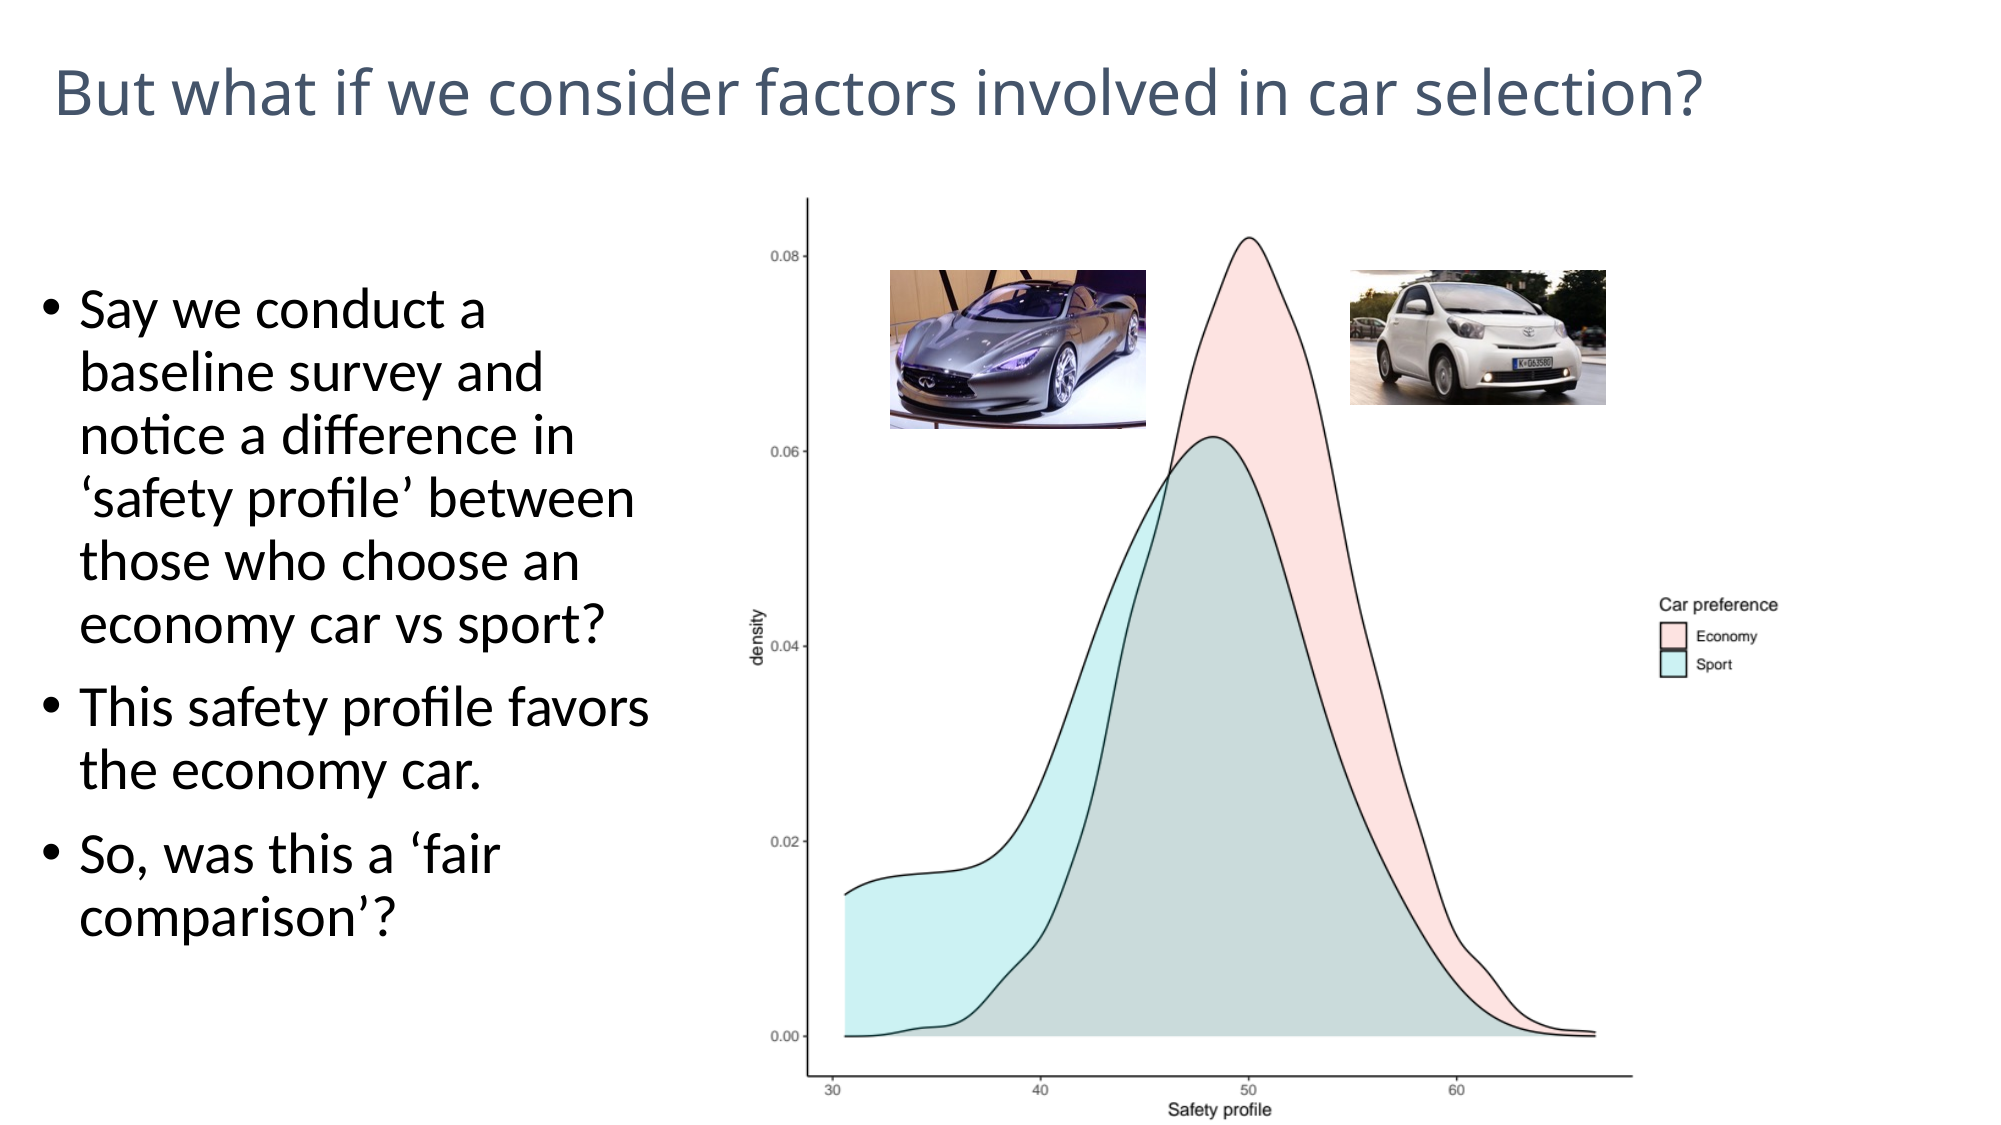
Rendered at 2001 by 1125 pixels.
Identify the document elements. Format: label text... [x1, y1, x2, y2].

picture [1349, 270, 1606, 405]
picture [890, 270, 1146, 429]
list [741, 189, 1795, 1125]
title But what if we consider factors involved in car selection? [38, 23, 1839, 137]
list Say we conduct a baseline survey and notice a difference in ‘safety profile’ between those who choose an economy car vs sport? This safety profile favors the economy car. So, was this a ‘fair comparison’? [26, 270, 702, 1015]
